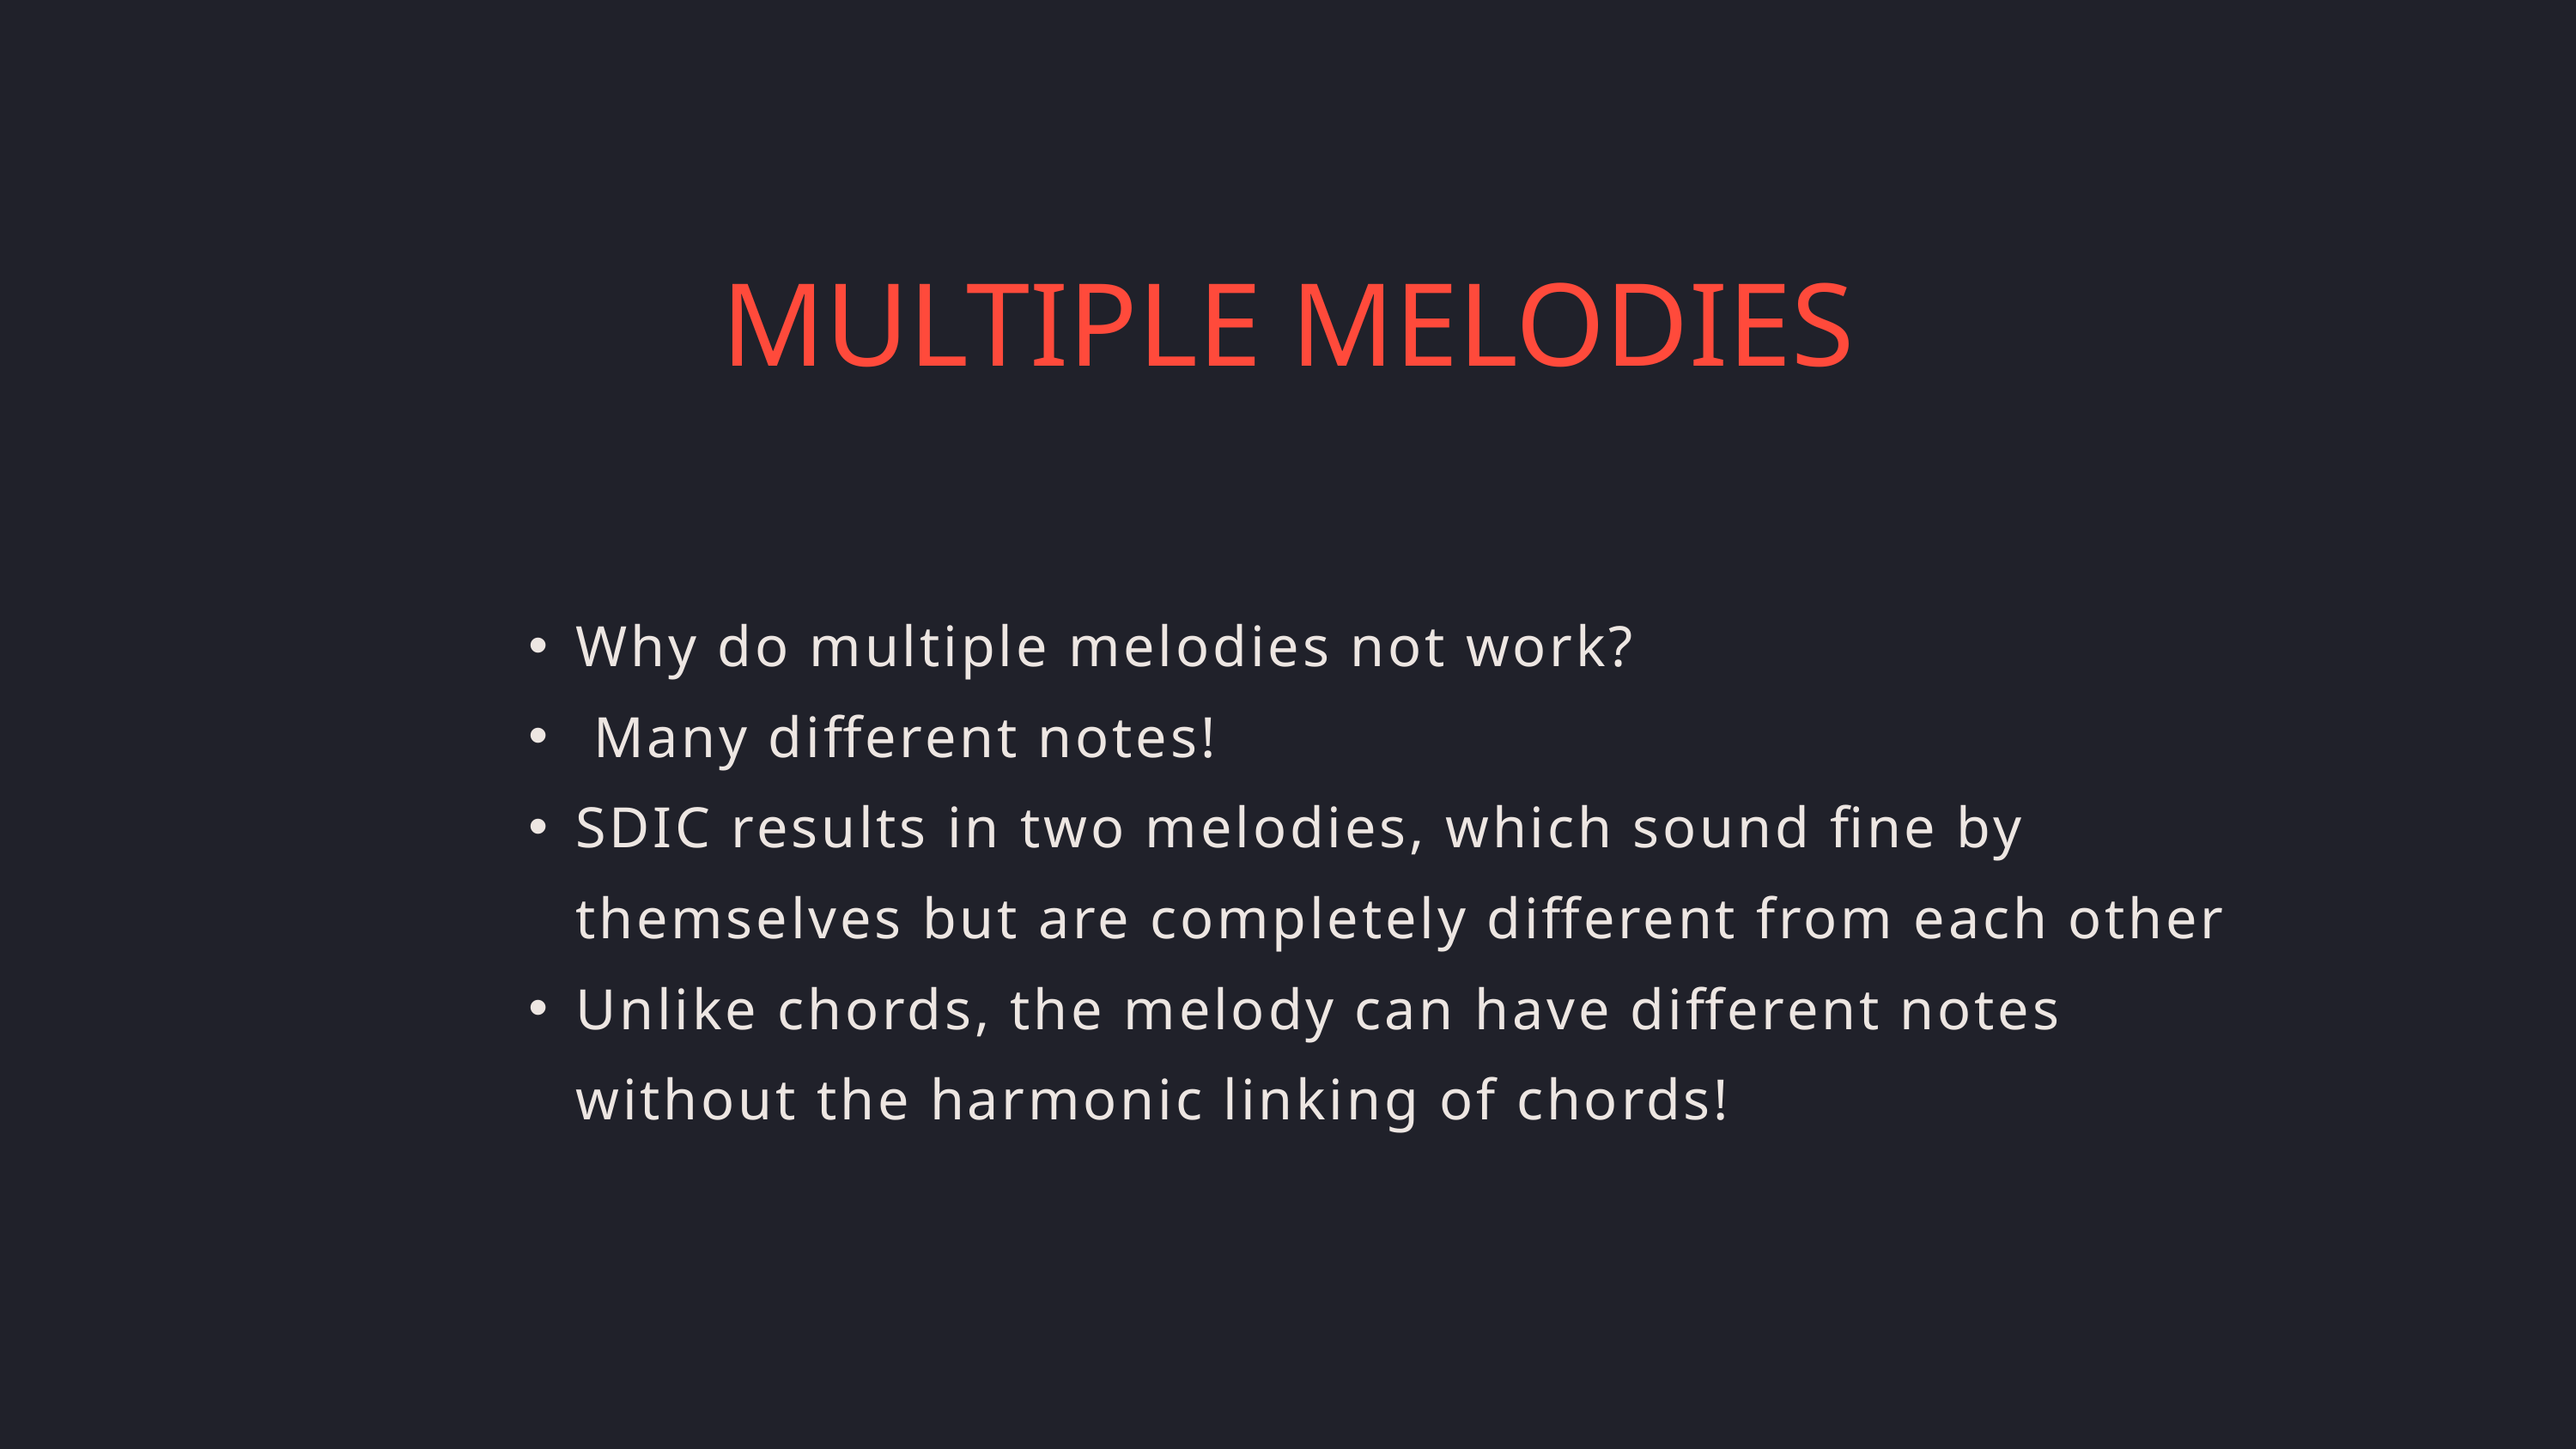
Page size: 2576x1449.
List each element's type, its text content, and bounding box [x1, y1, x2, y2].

text_box MULTIPLE MELODIES [276, 251, 2300, 389]
text_box Why do multiple melodies not work? Many different notes! SDIC results in two melodies, which sound fine by themselves but are completely different from each other Unlike chords, the melody can have different notes without the harmonic linking of chords! [481, 496, 2229, 1131]
